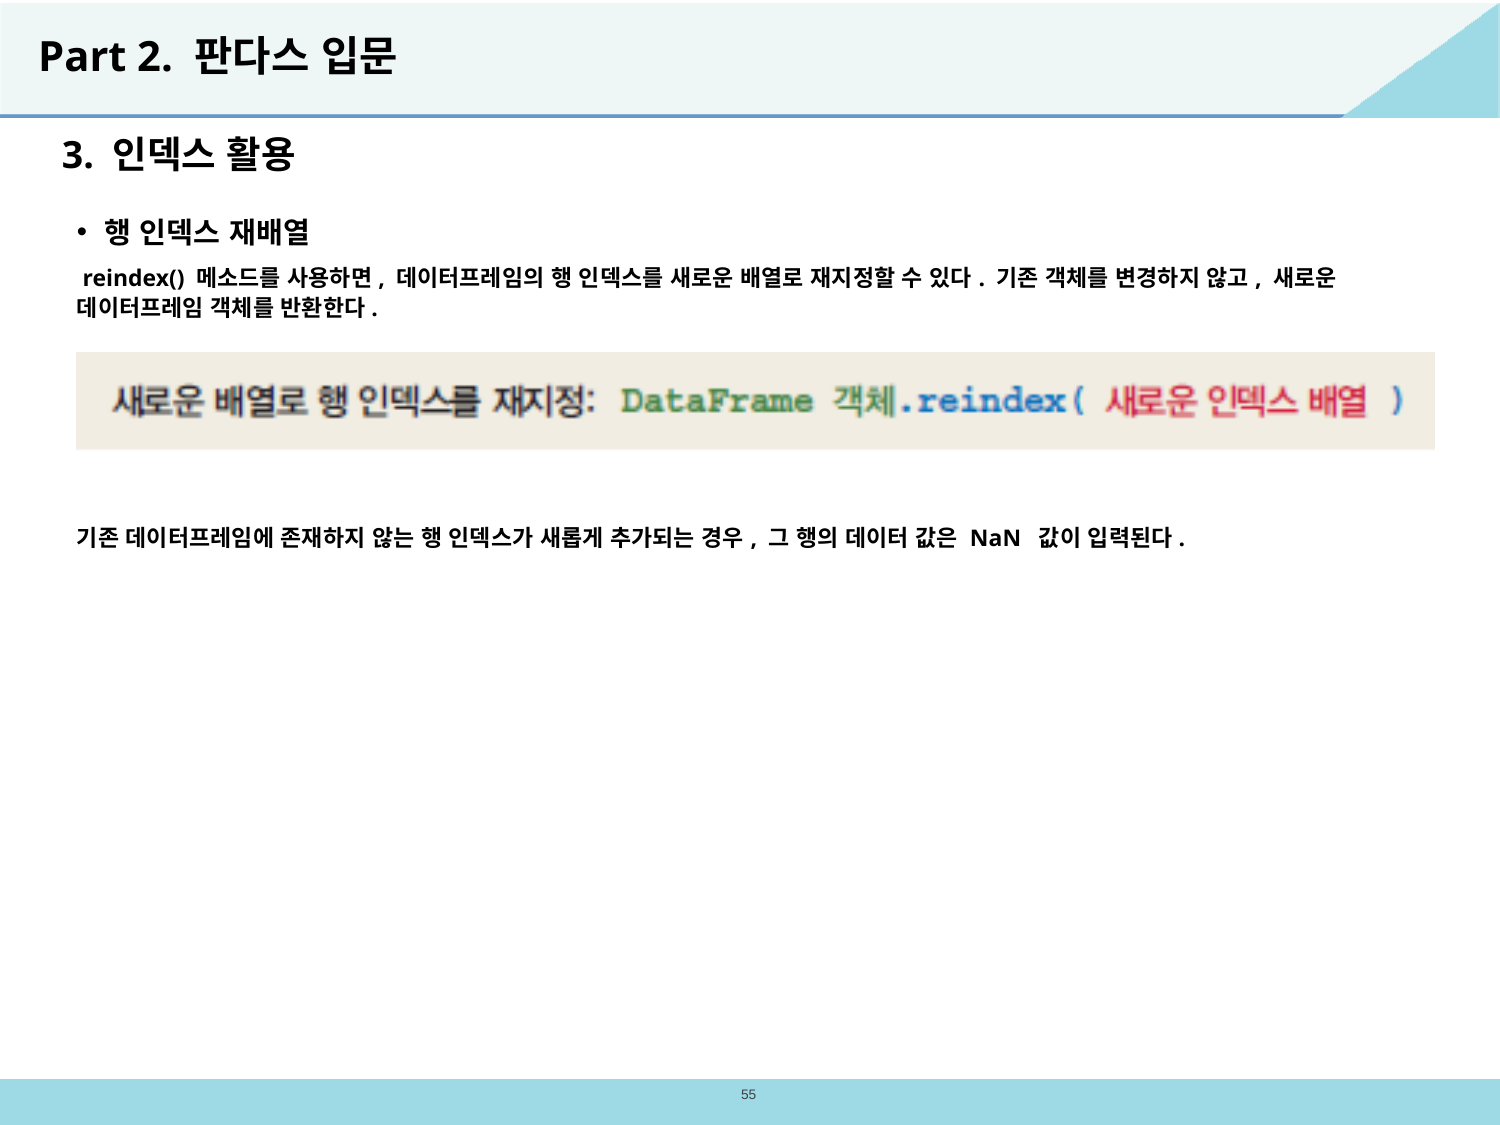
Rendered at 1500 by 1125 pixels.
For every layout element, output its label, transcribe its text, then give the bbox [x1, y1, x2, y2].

text_box 행 인덱스 재배열 reindex() 메소드를 사용하면, 데이터프레임의 행 인덱스를 새로운 배열로 재지정할 수 있다. 기존 객체를 변경하지 않고, 새로운 데이터프레임 객체를 반환한다. 기존 데이터프레임에 존재하지 않는 행 인덱스가 새롭게 추가되는 경우, 그 행의 데이터 값은 NaN 값이 입력된다. [62, 199, 1447, 558]
picture [0, 1079, 1500, 1125]
text_box Part 2. 판다스 입문 [23, 7, 1483, 102]
picture [76, 352, 1436, 469]
picture [0, 3, 1500, 118]
text_box 3. 인덱스 활용 [47, 123, 311, 184]
